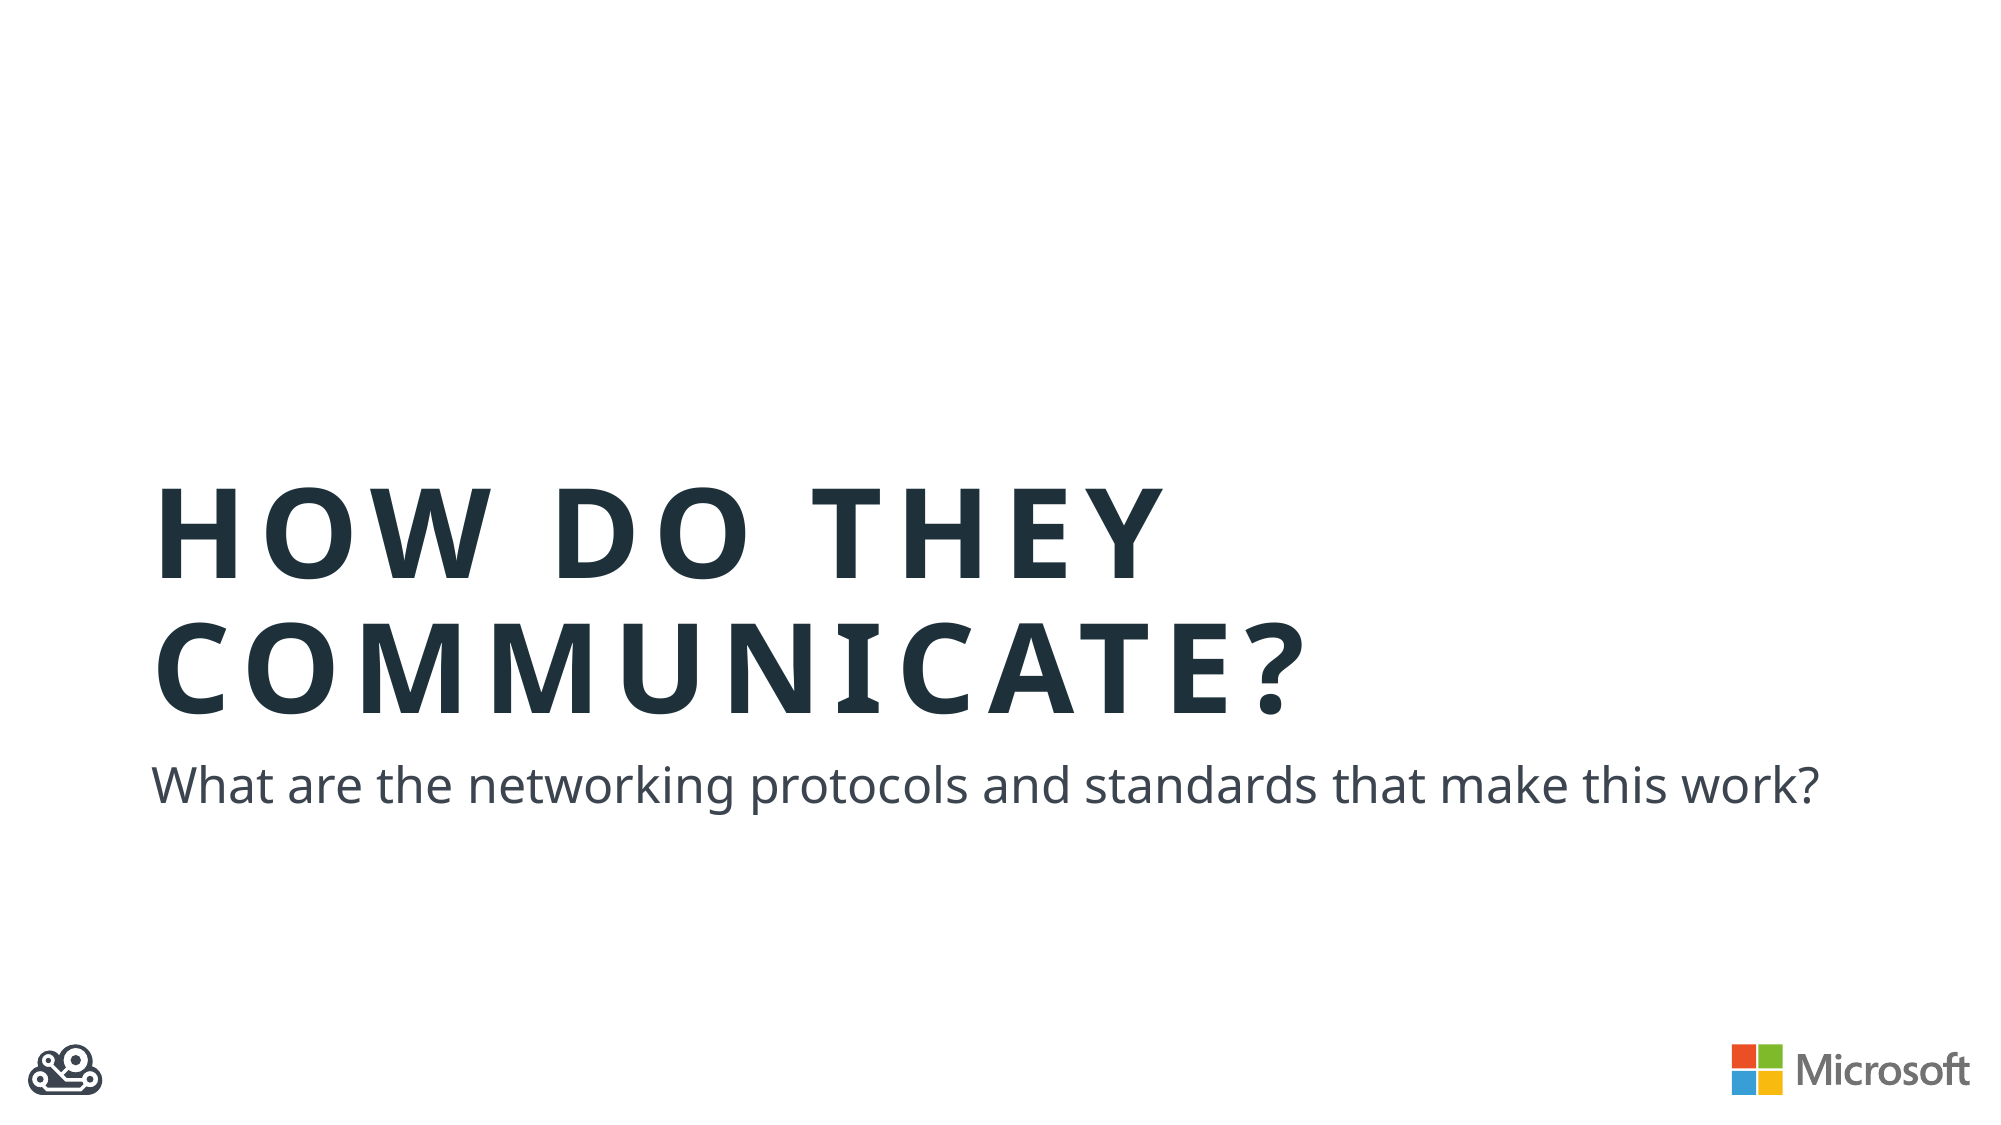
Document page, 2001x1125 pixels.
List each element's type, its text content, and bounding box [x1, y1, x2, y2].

title How do they communicate? [136, 280, 1862, 749]
list What are the networking protocols and standards that make this work? [136, 752, 1862, 999]
